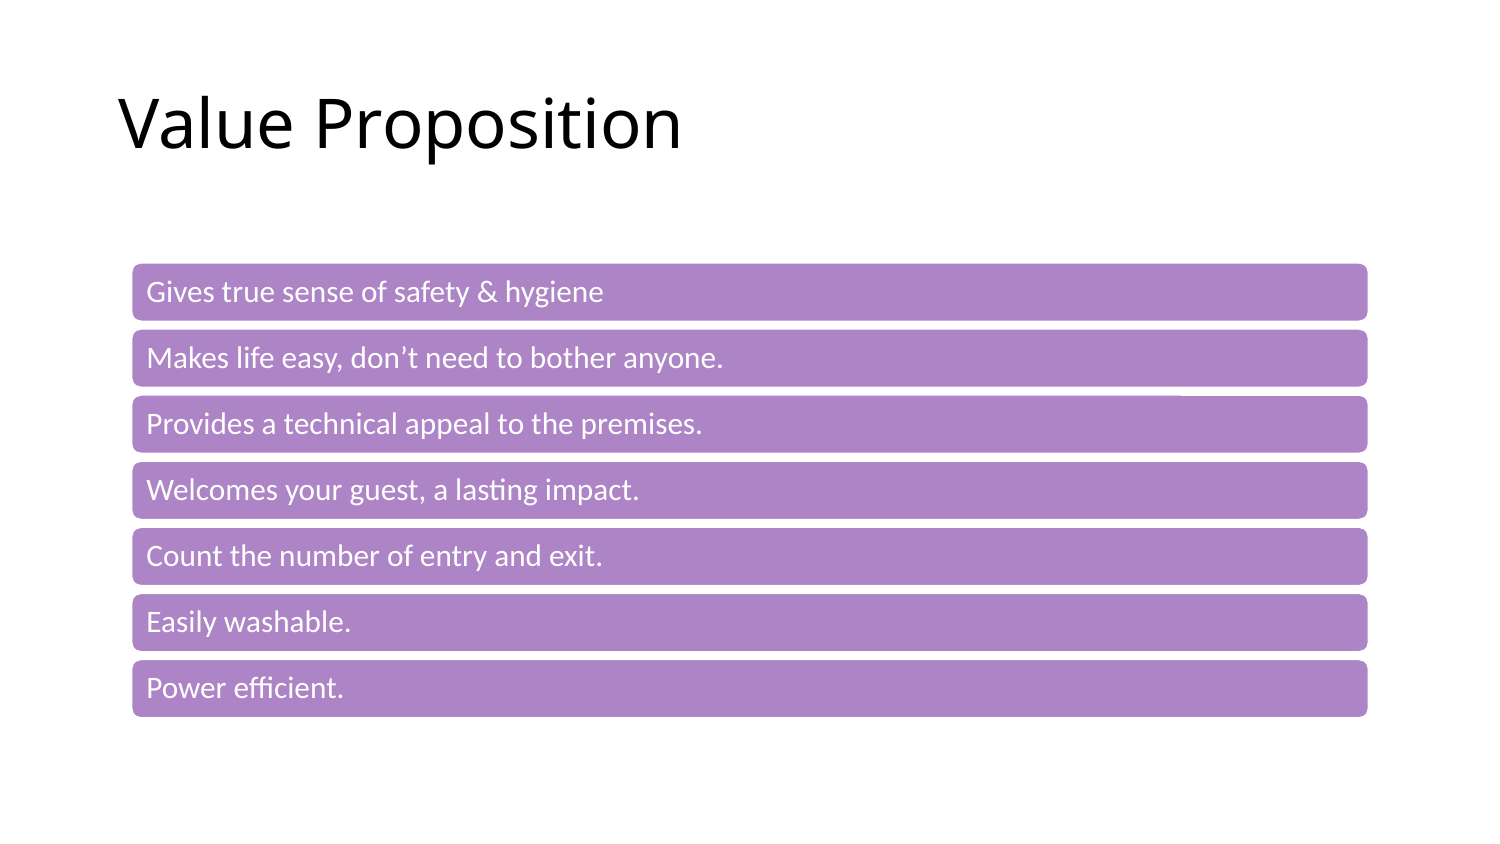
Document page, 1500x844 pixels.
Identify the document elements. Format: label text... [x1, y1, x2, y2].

title Value Proposition [103, 44, 1397, 208]
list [131, 258, 1369, 722]
